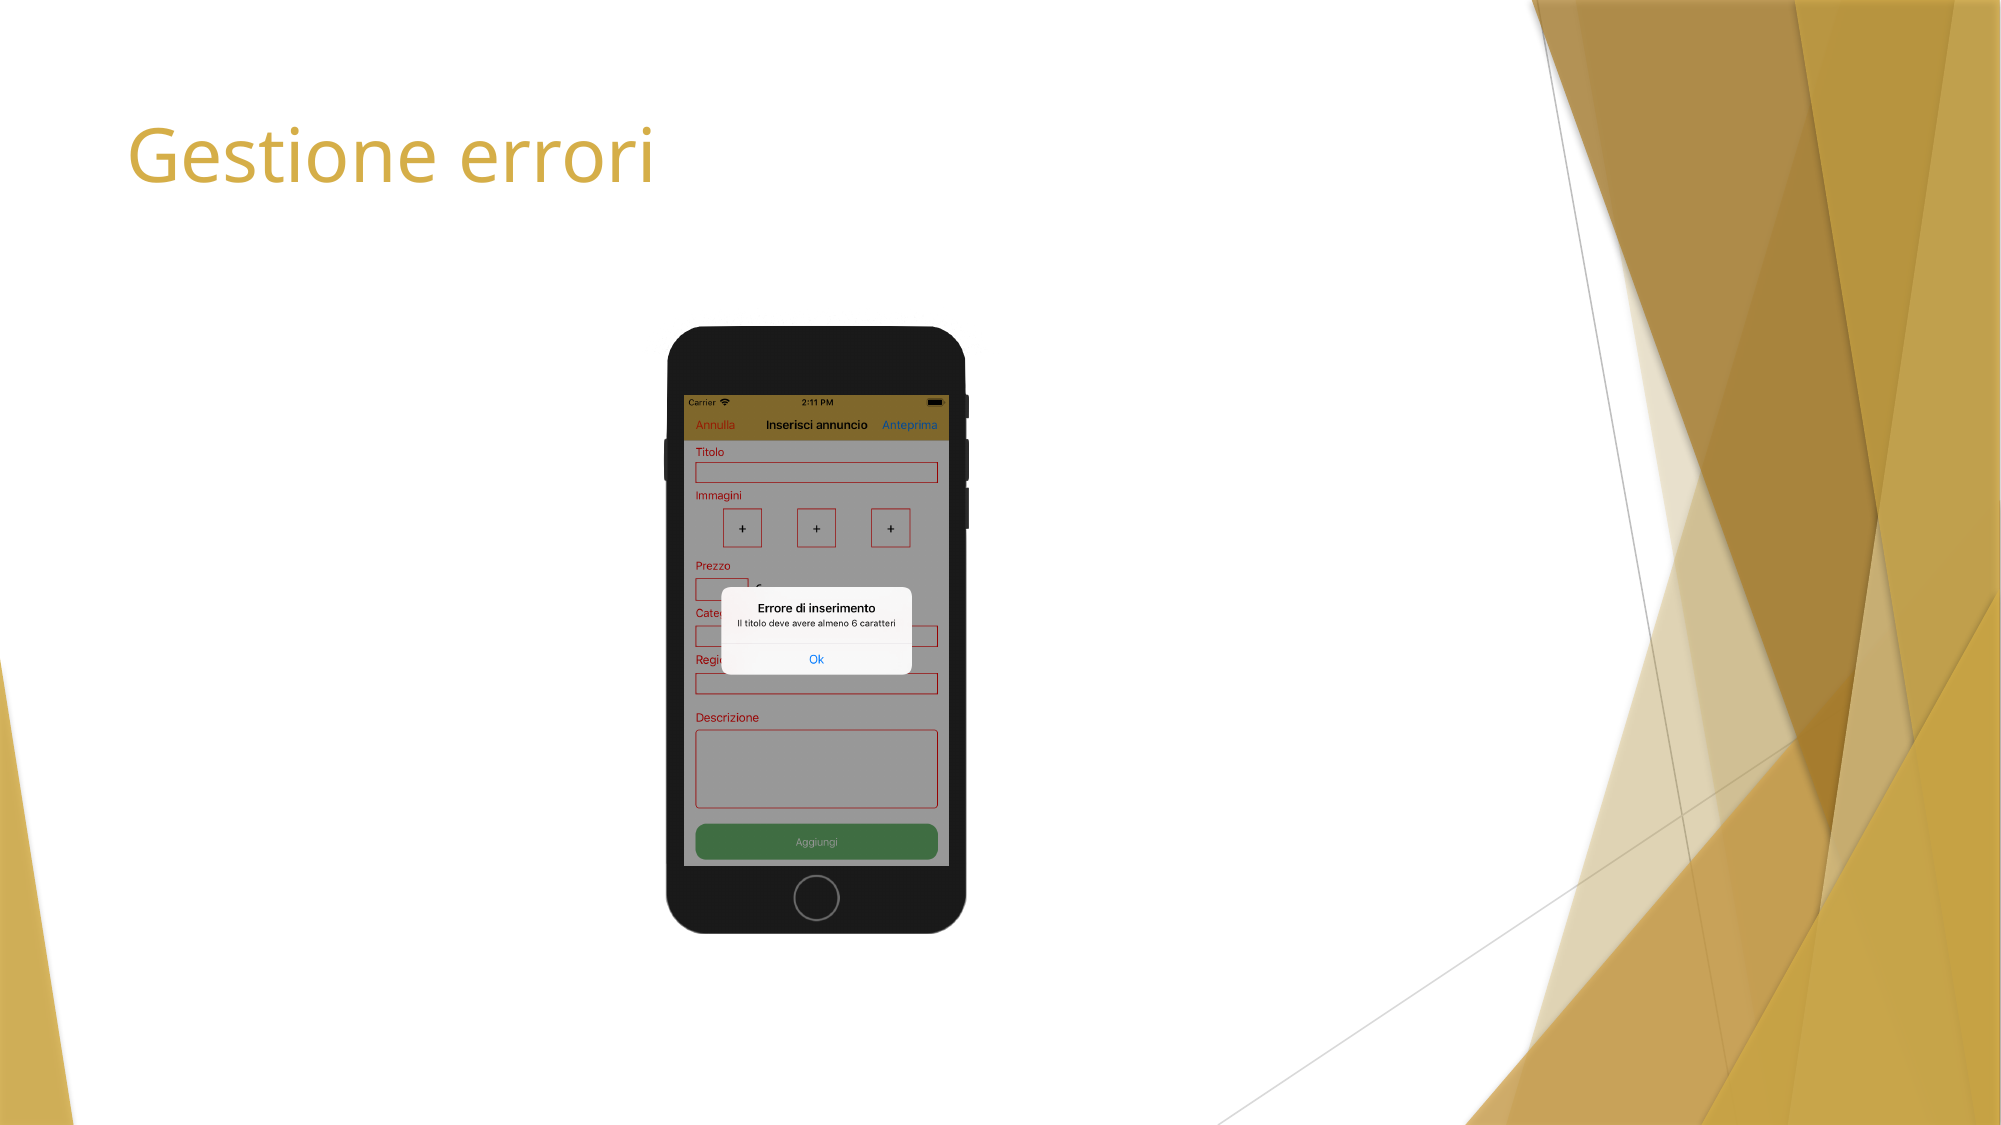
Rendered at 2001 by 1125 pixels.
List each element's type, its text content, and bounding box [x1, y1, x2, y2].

picture [683, 394, 949, 867]
title Gestione errori [111, 99, 1522, 317]
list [609, 295, 1023, 934]
